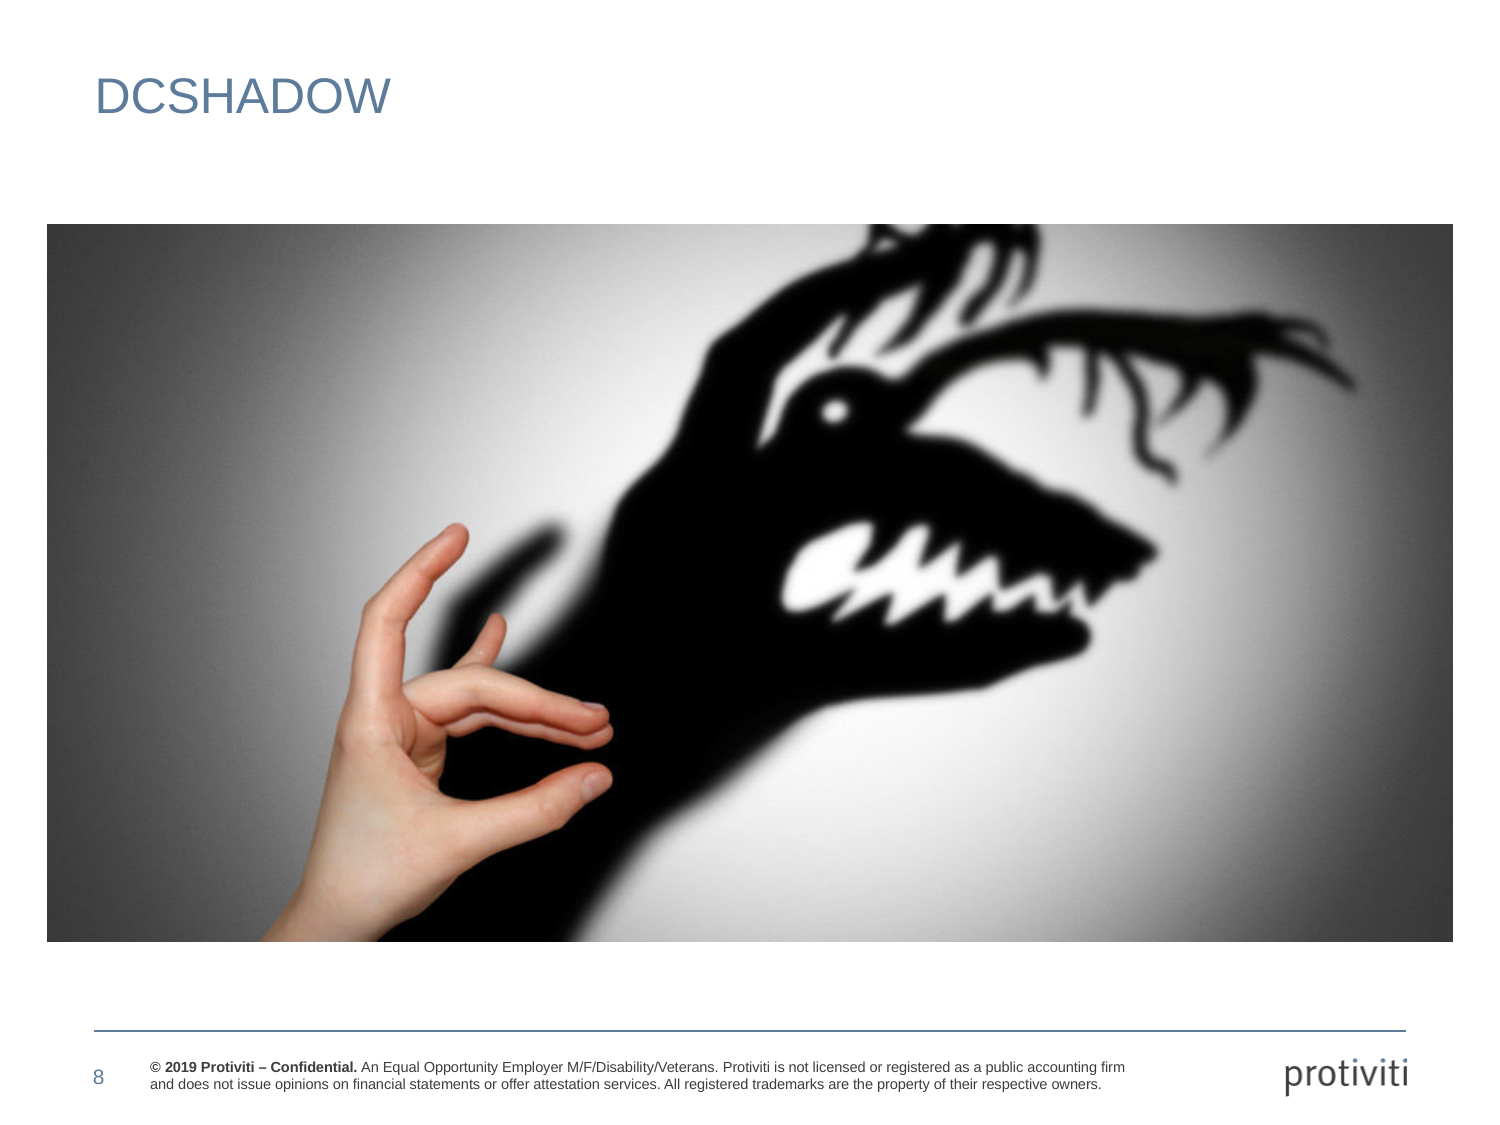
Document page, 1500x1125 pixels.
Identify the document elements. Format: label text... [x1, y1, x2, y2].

picture [1285, 1058, 1408, 1097]
slide_number 8 [92, 1063, 119, 1089]
title dcshadow [94, 0, 1408, 188]
picture [47, 224, 1453, 942]
